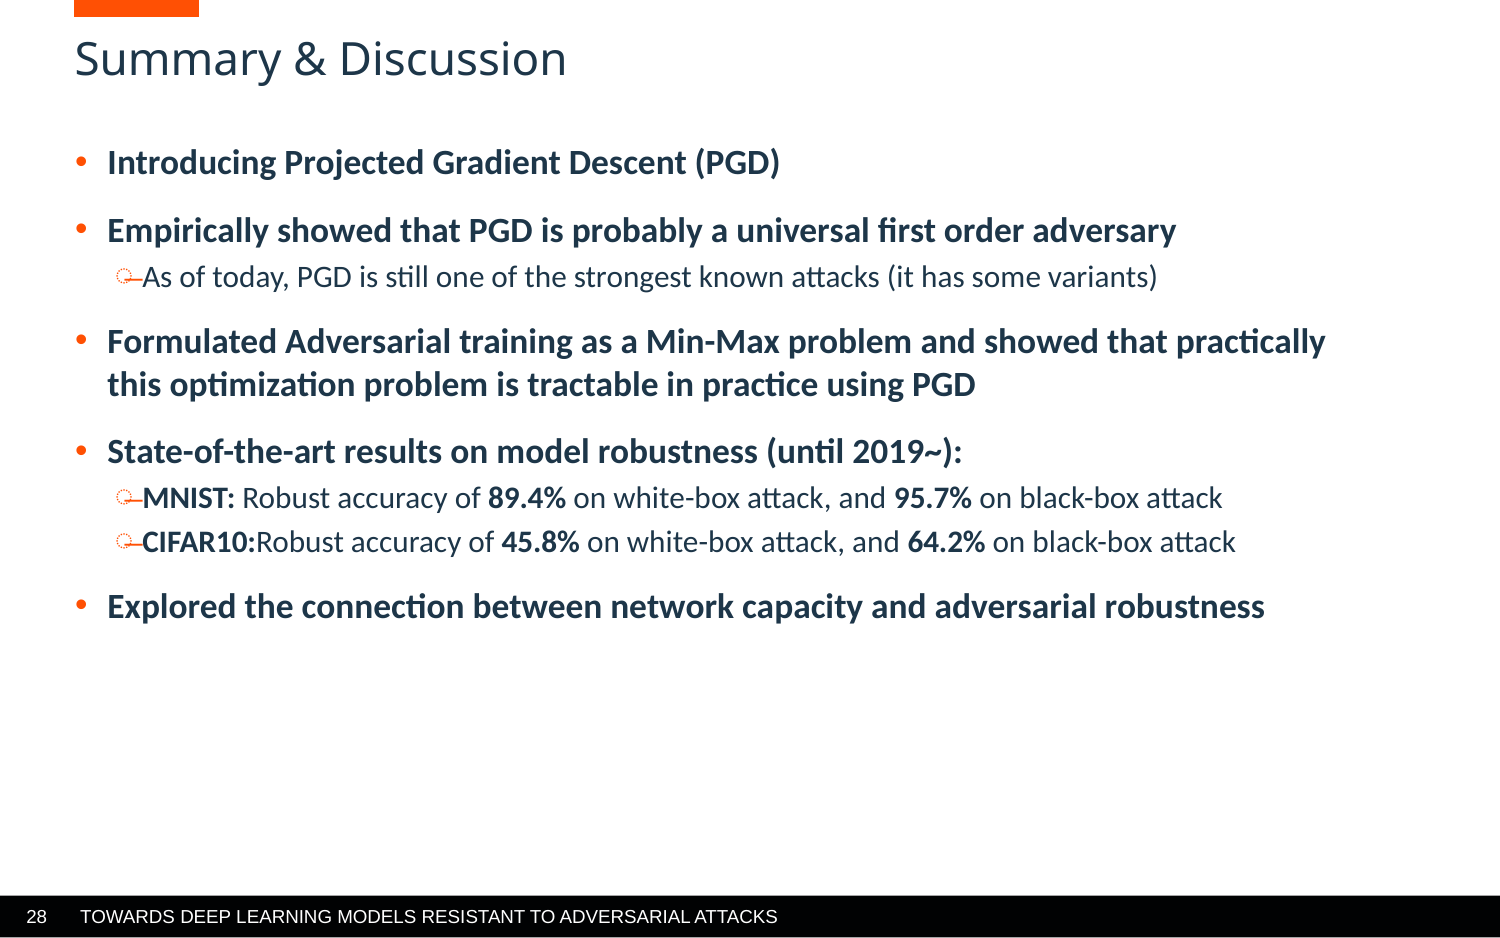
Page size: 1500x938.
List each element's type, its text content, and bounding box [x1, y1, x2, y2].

title Summary & Discussion [74, 37, 1425, 94]
list Introducing Projected Gradient Descent (PGD) Empirically showed that PGD is probably a universal first order adversary As of today, PGD is still one of the strongest known attacks (it has some variants) Formulated Adversarial training as a Min-Max problem and showed that practically this optimization problem is tractable in practice using PGD State-of-the-art results on model robustness (until 2019~): MNIST: Robust accuracy of 89.4% on white-box attack, and 95.7% on black-box attack CIFAR10:Robust accuracy of 45.8% on white-box attack, and 64.2% on black-box attack Explored the connection between network capacity and adversarial robustness [75, 130, 1365, 812]
